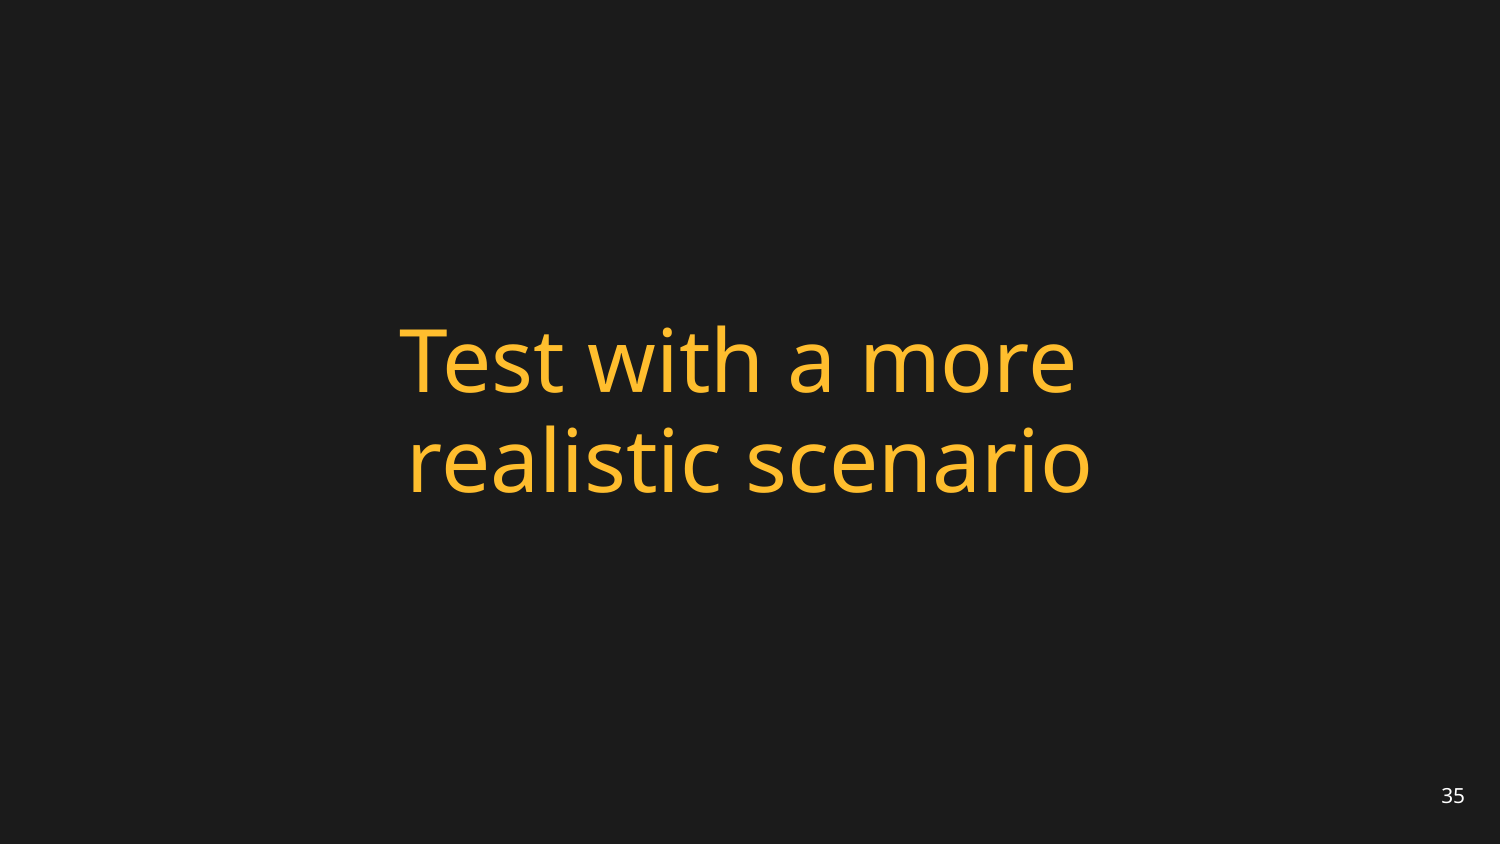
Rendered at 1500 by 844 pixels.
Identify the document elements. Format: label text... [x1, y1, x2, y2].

slide_number 35 [1389, 764, 1480, 830]
title Test with a more realistic scenario [51, 72, 1449, 753]
